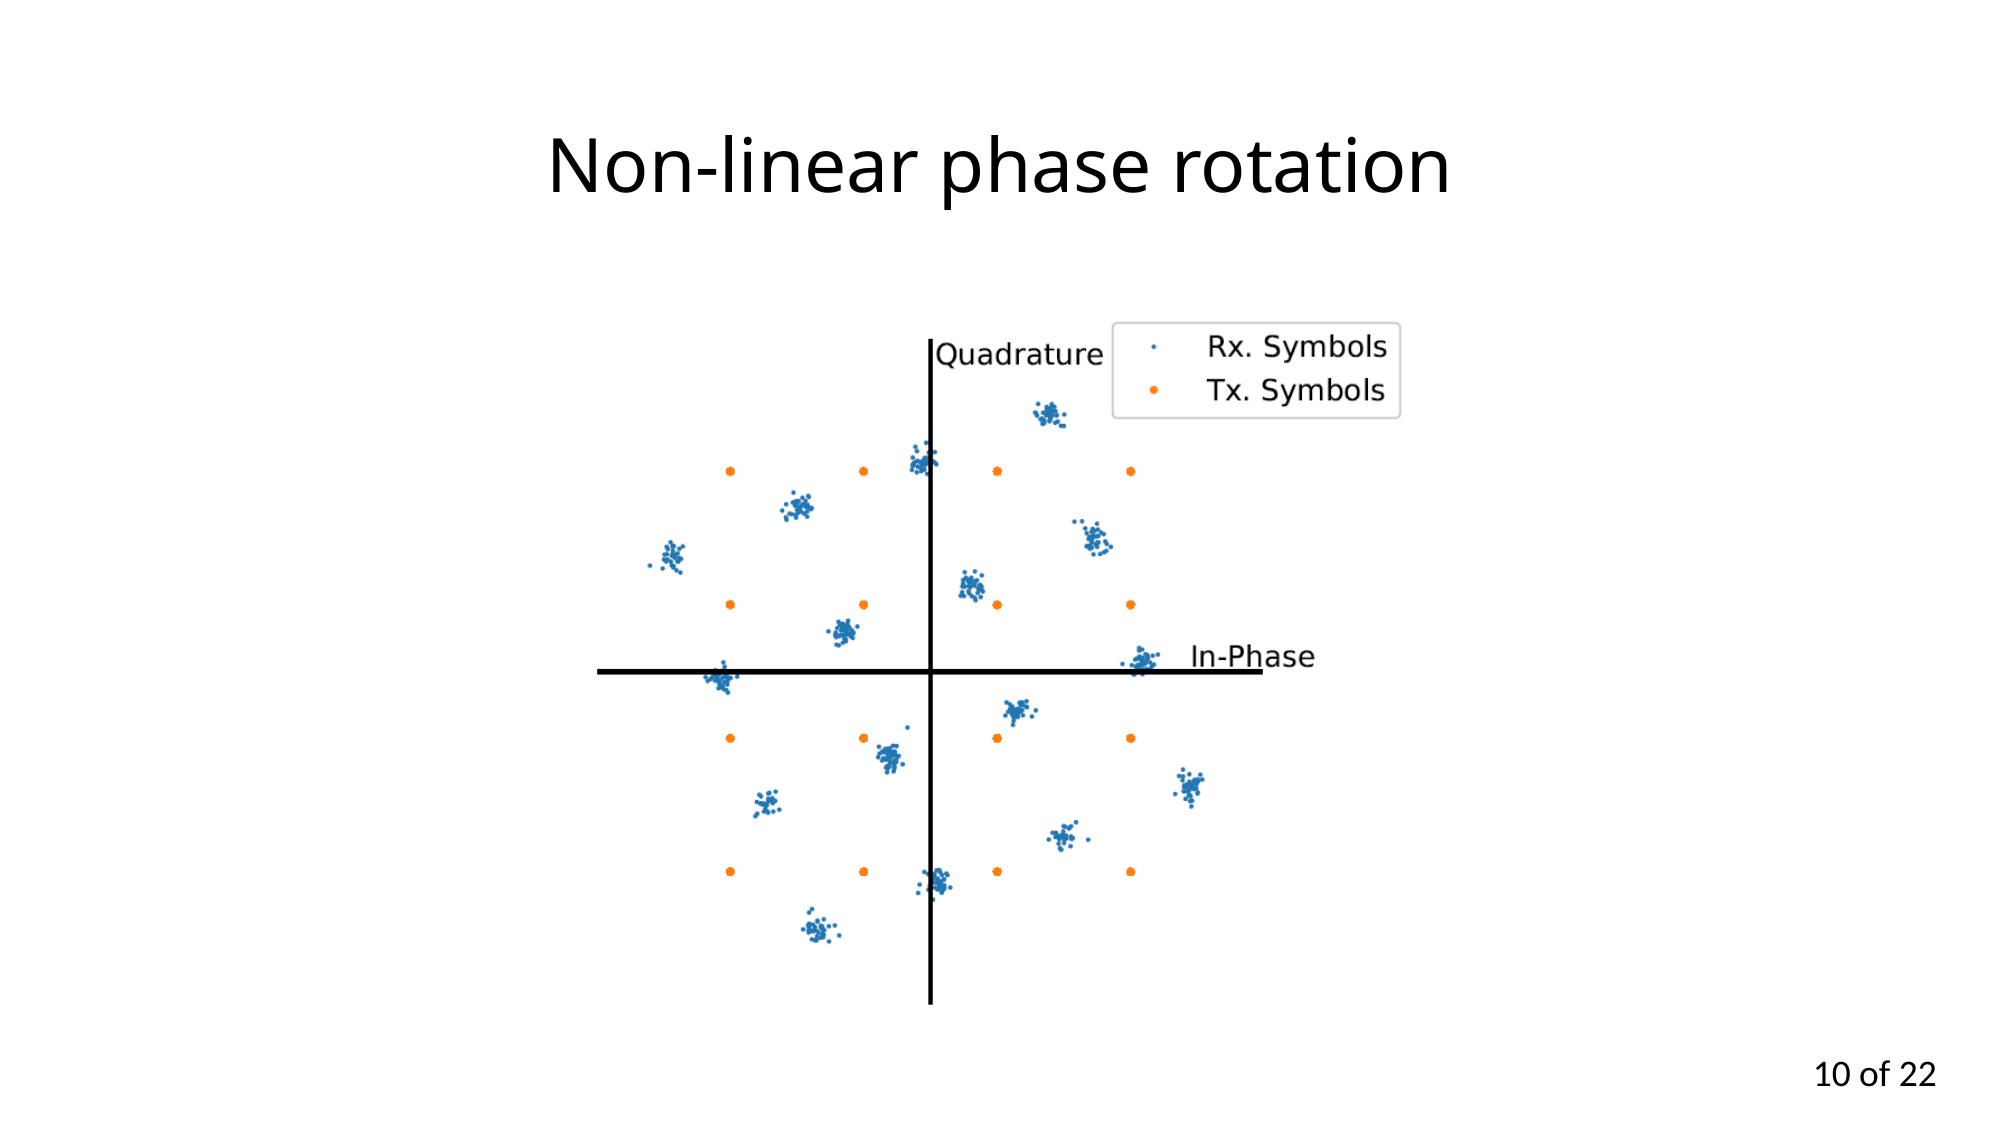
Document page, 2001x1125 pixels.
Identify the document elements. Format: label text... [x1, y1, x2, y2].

picture [595, 321, 1405, 1007]
title Non-linear phase rotation [137, 59, 1863, 278]
